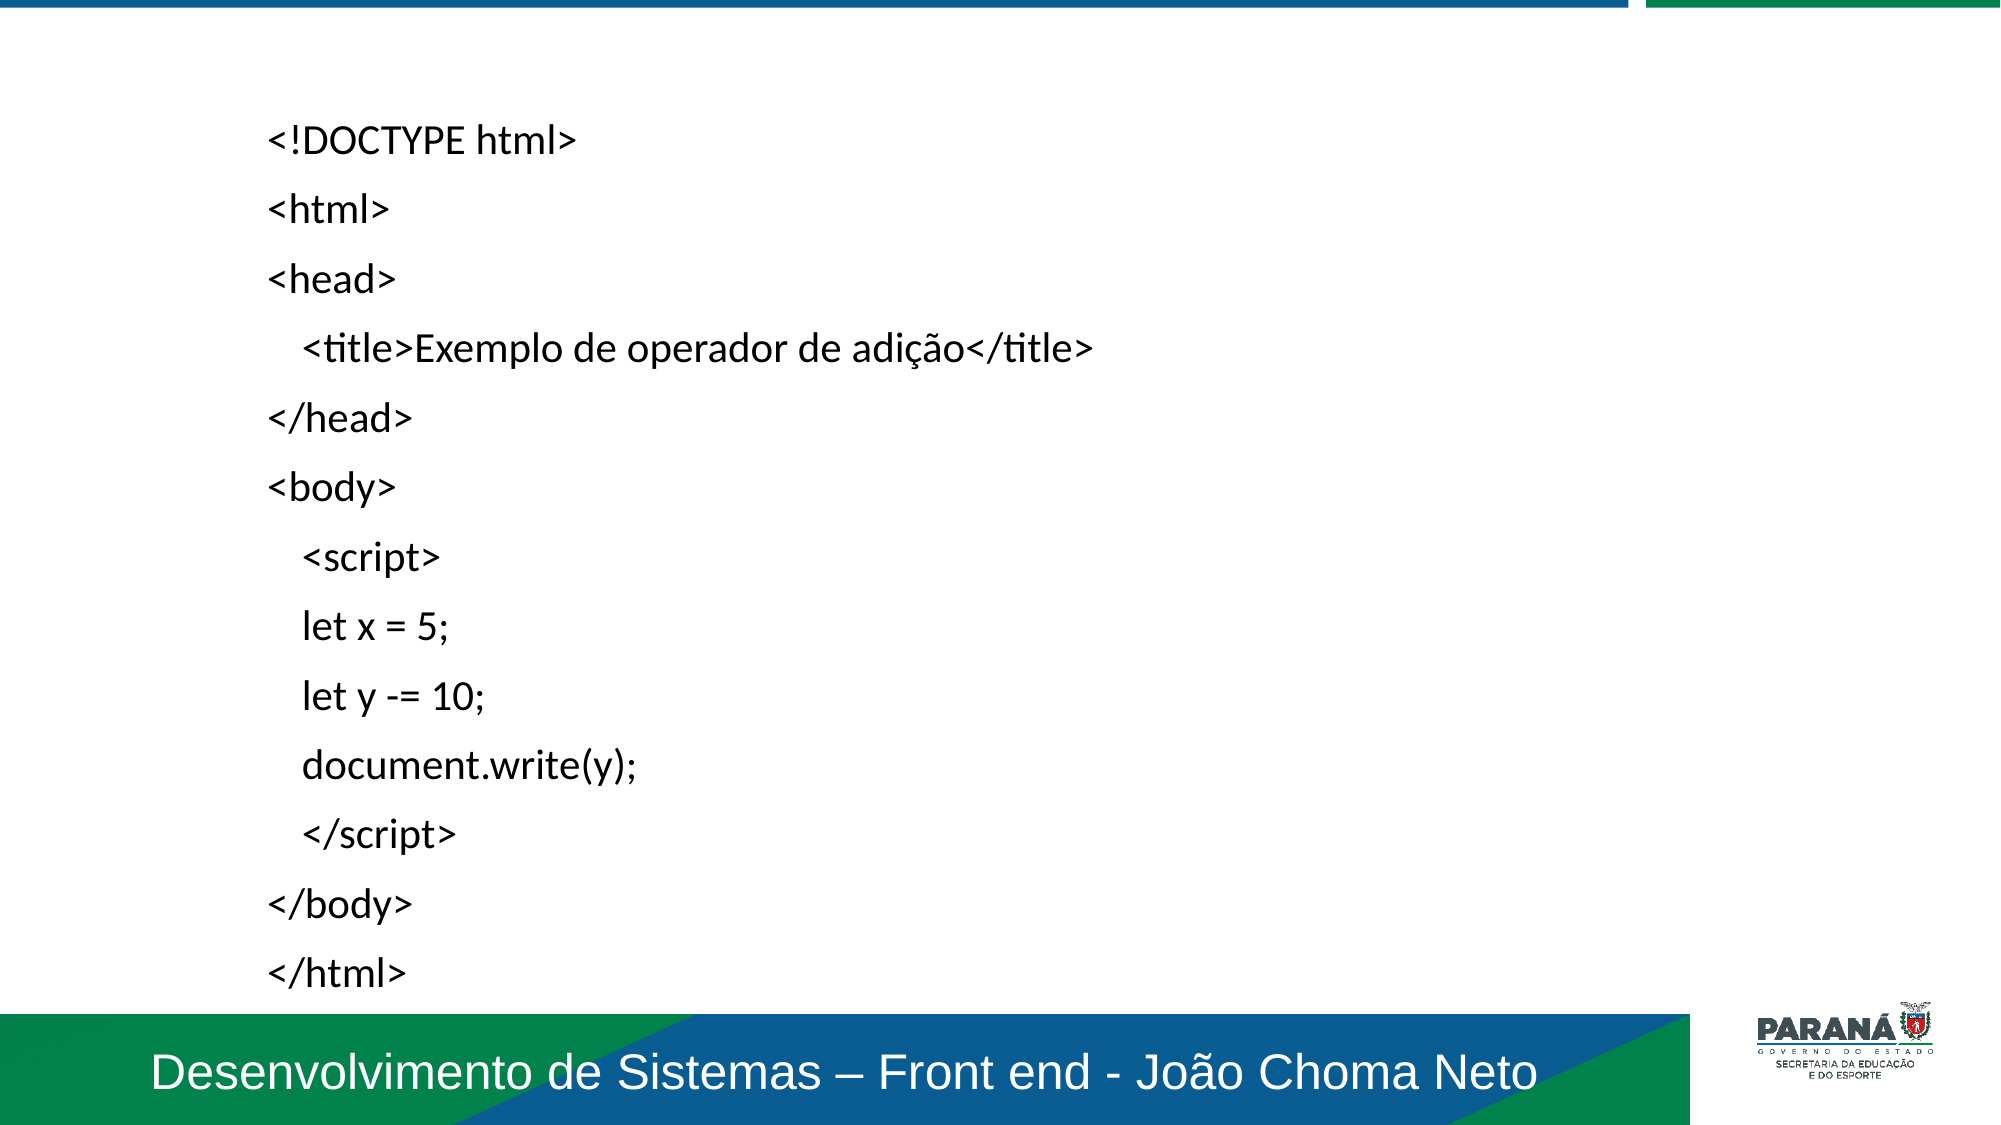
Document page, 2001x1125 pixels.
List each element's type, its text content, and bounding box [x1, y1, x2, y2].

picture [1757, 1002, 1933, 1081]
picture [0, 1014, 1690, 1125]
list <!DOCTYPE html> <html> <head> <title>Exemplo de operador de adição</title> </head> <body> <script> let x = 5; let y -= 10; document.write(y); </script> </body> </html> [217, 103, 1932, 1014]
